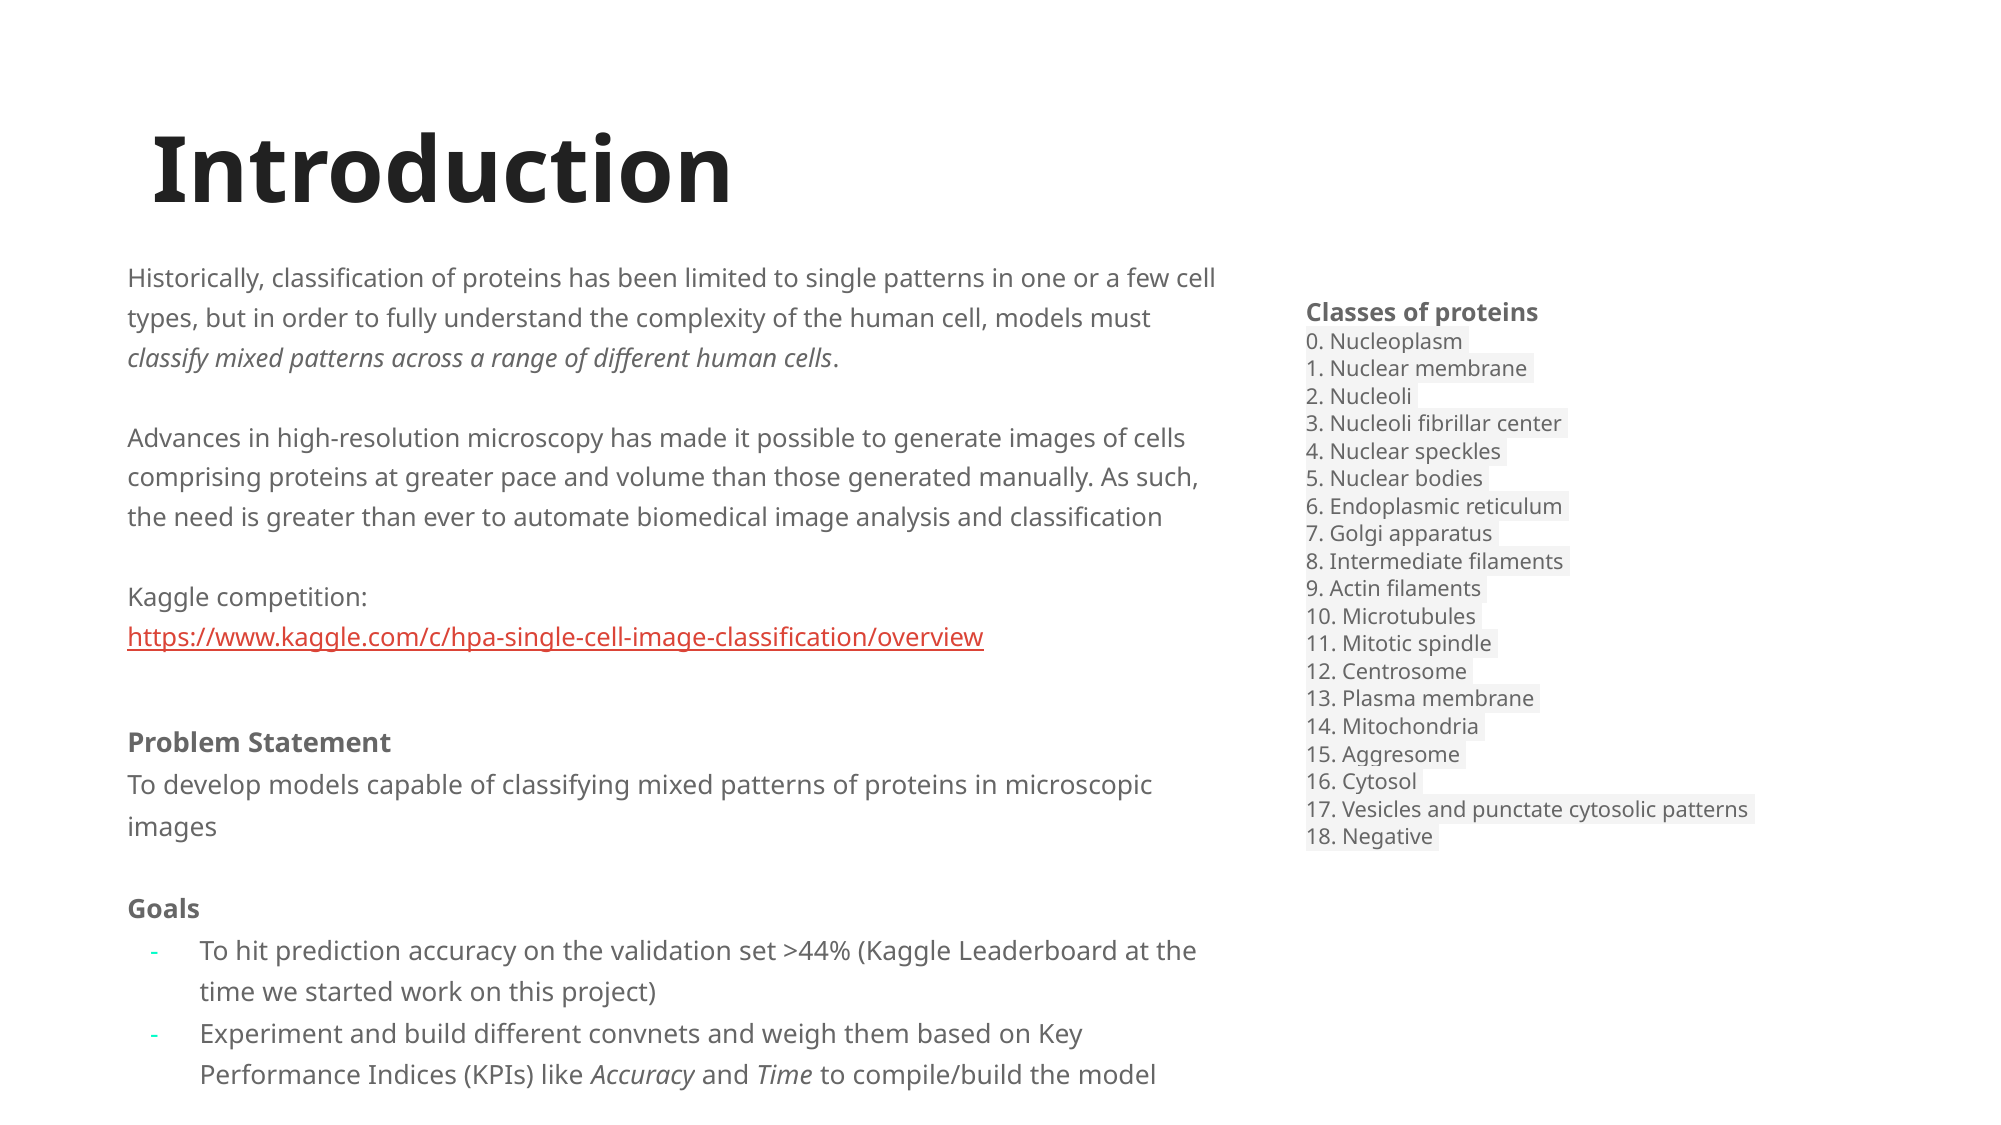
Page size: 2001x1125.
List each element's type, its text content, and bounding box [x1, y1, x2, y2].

title Introduction [137, 59, 1863, 278]
list Classes of proteins 0. Nucleoplasm 1. Nuclear membrane 2. Nucleoli 3. Nucleoli fibrillar center 4. Nuclear speckles 5. Nuclear bodies 6. Endoplasmic reticulum 7. Golgi apparatus 8. Intermediate filaments 9. Actin filaments 10. Microtubules 11. Mitotic spindle 12. Centrosome 13. Plasma membrane 14. Mitochondria 15. Aggresome 16. Cytosol 17. Vesicles and punctate cytosolic patterns 18. Negative [1290, 287, 1976, 1017]
list Historically, classification of proteins has been limited to single patterns in one or a few cell types, but in order to fully understand the complexity of the human cell, models must classify mixed patterns across a range of different human cells. Advances in high-resolution microscopy has made it possible to generate images of cells comprising proteins at greater pace and volume than those generated manually. As such, the need is greater than ever to automate biomedical image analysis and classification Kaggle competition: https://www.kaggle.com/c/hpa-single-cell-image-classification/overview Problem Statement To develop models capable of classifying mixed patterns of proteins in microscopic images Goals To hit prediction accuracy on the validation set >44% (Kaggle Leaderboard at the time we started work on this project) Experiment and build different convnets and weigh them based on Key Performance Indices (KPIs) like Accuracy and Time to compile/build the model [112, 247, 1243, 1112]
